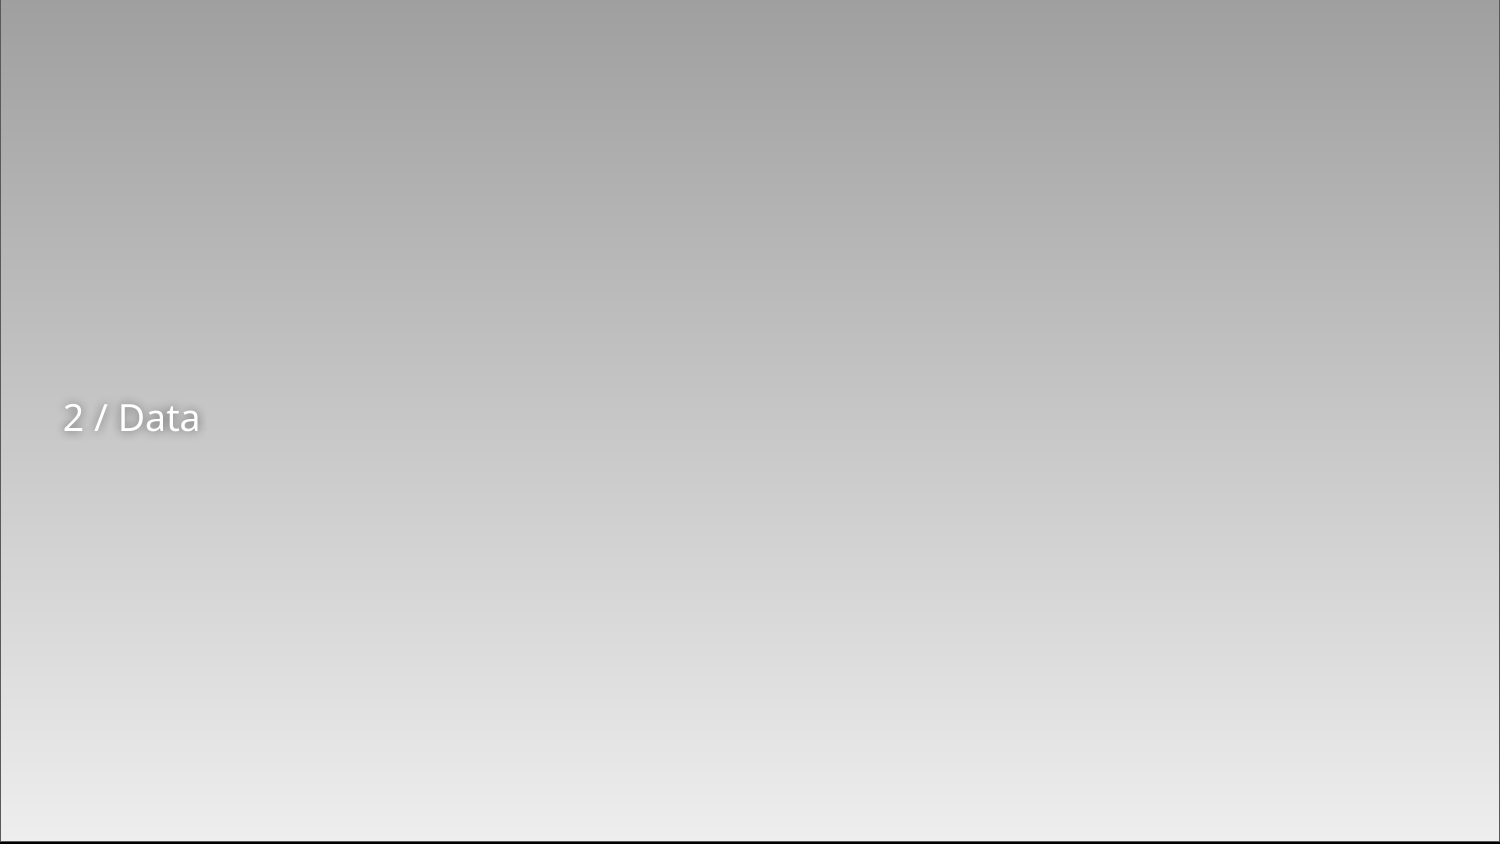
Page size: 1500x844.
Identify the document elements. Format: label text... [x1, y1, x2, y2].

text_box 2 / Data [47, 379, 788, 465]
